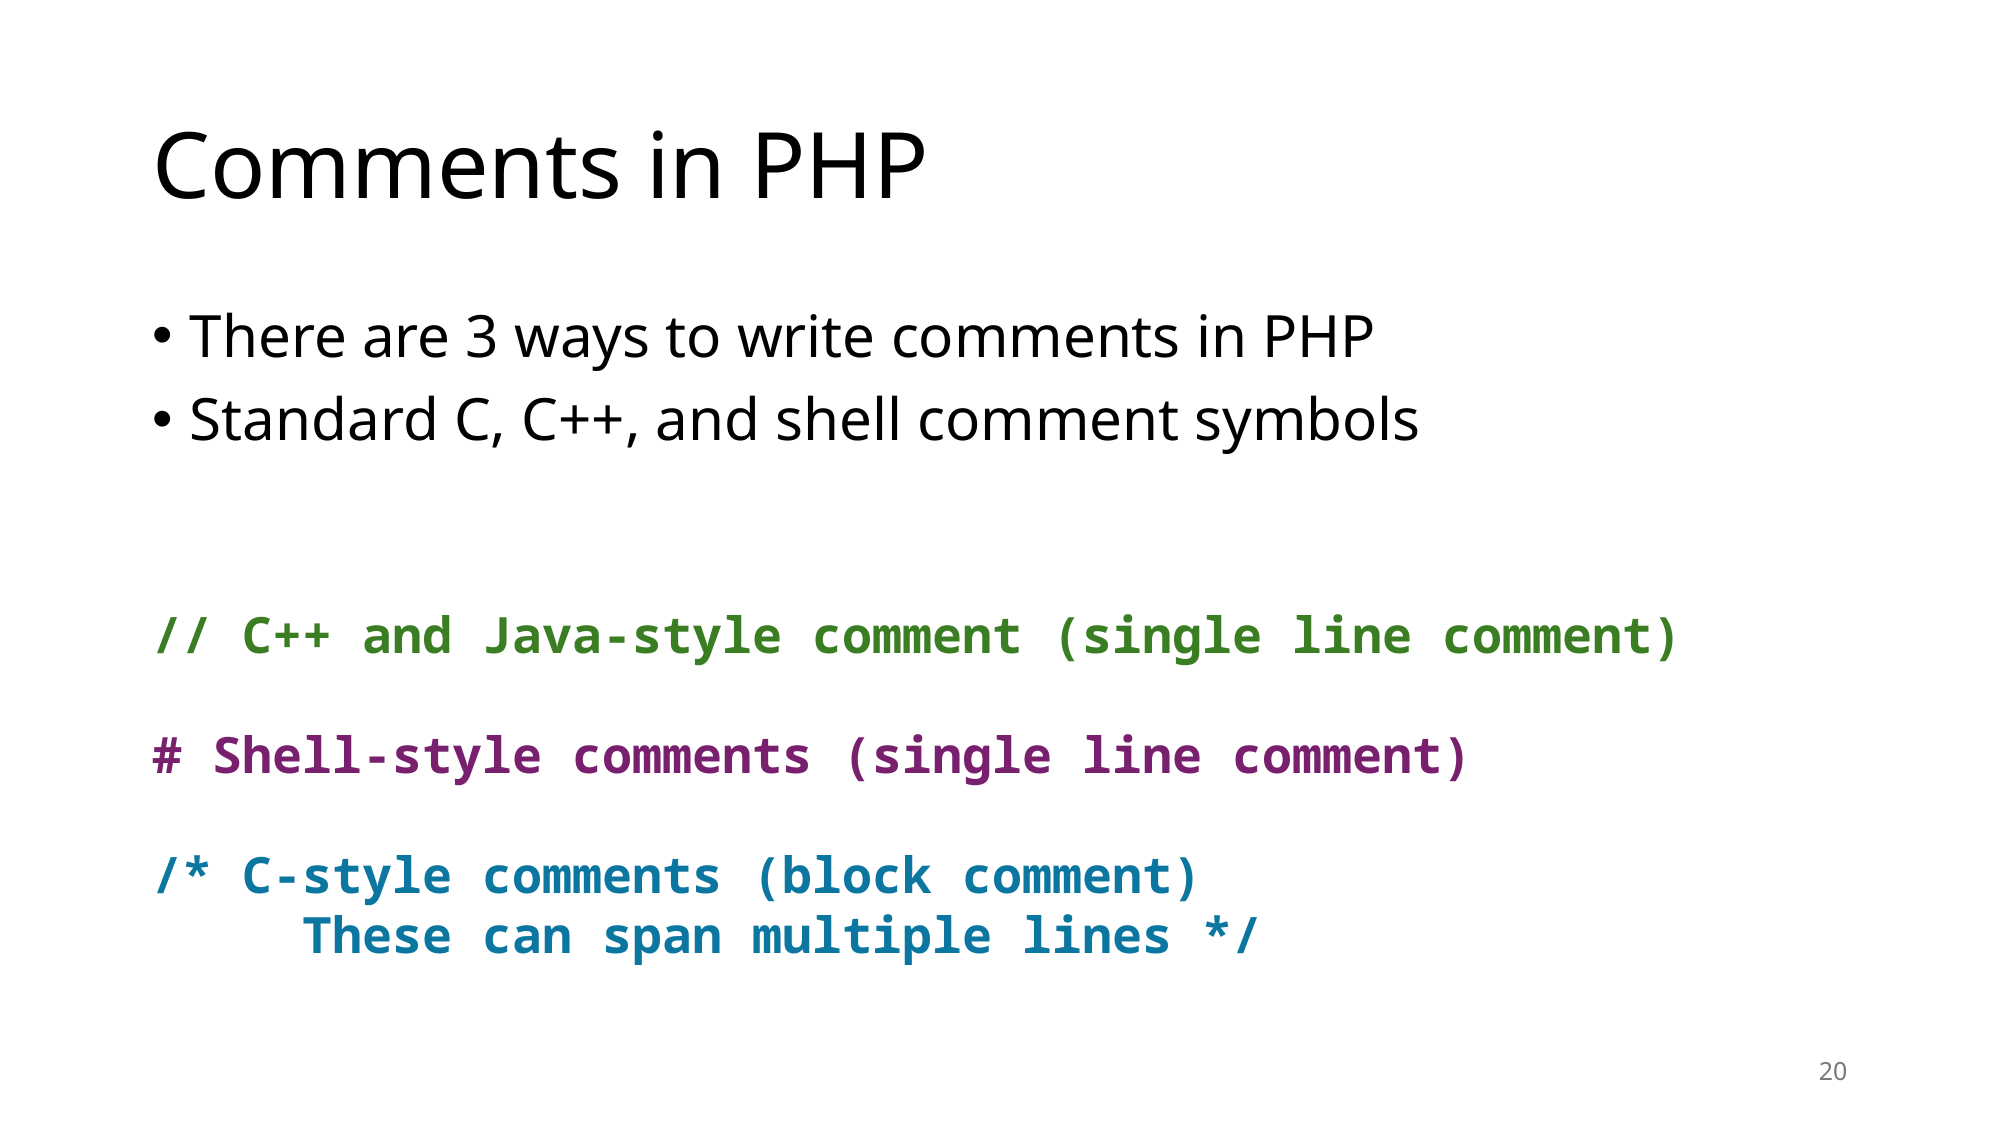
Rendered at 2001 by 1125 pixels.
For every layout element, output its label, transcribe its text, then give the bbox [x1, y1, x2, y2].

text_box // C++ and Java-style comment (single line comment) # Shell-style comments (single line comment) /* C-style comments (block comment) These can span multiple lines */ [136, 595, 1830, 1032]
list There are 3 ways to write comments in PHP Standard C, C++, and shell comment symbols [137, 299, 1863, 1014]
title Comments in PHP [137, 59, 1863, 278]
slide_number 20 [1412, 1042, 1863, 1103]
